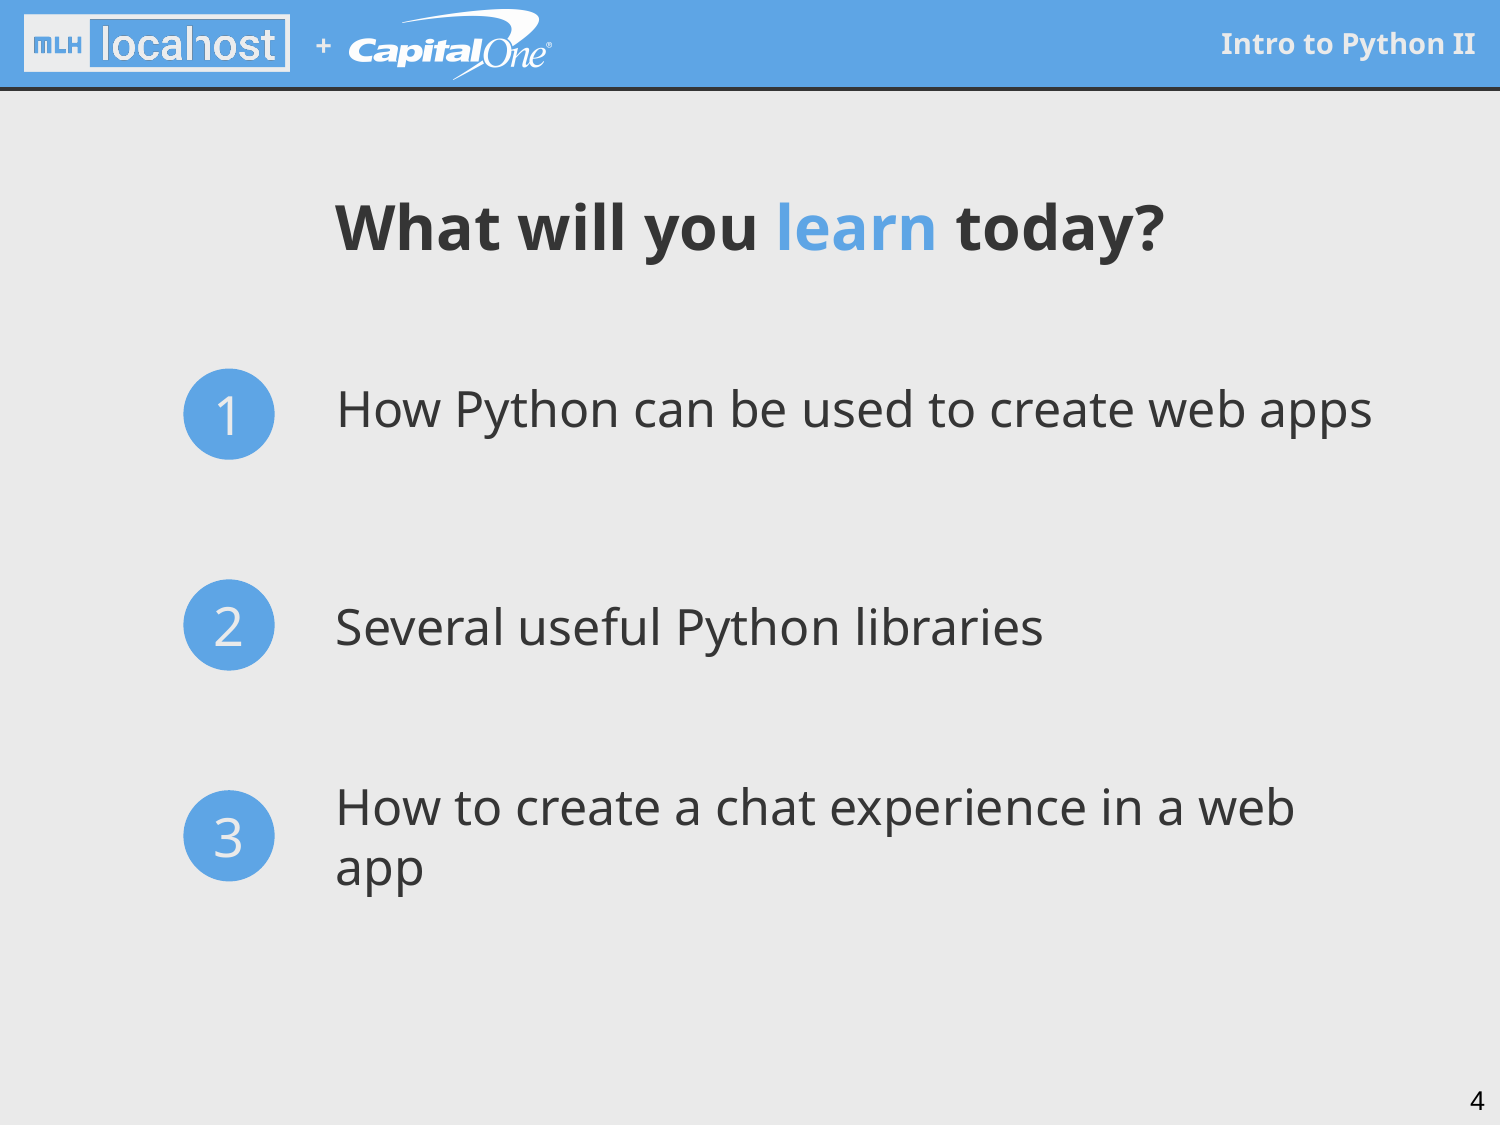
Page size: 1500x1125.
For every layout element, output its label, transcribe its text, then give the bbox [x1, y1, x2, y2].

text_box How Python can be used to create web apps [320, 346, 1402, 470]
text_box Several useful Python libraries [320, 563, 1317, 687]
text_box 2 [183, 579, 275, 671]
picture [349, 9, 552, 80]
picture [24, 14, 290, 72]
text_box 1 [183, 368, 275, 460]
text_box 3 [183, 790, 275, 882]
title What will you learn today? [26, 141, 1474, 310]
text_box How to create a chat experience in a web app [320, 774, 1317, 898]
